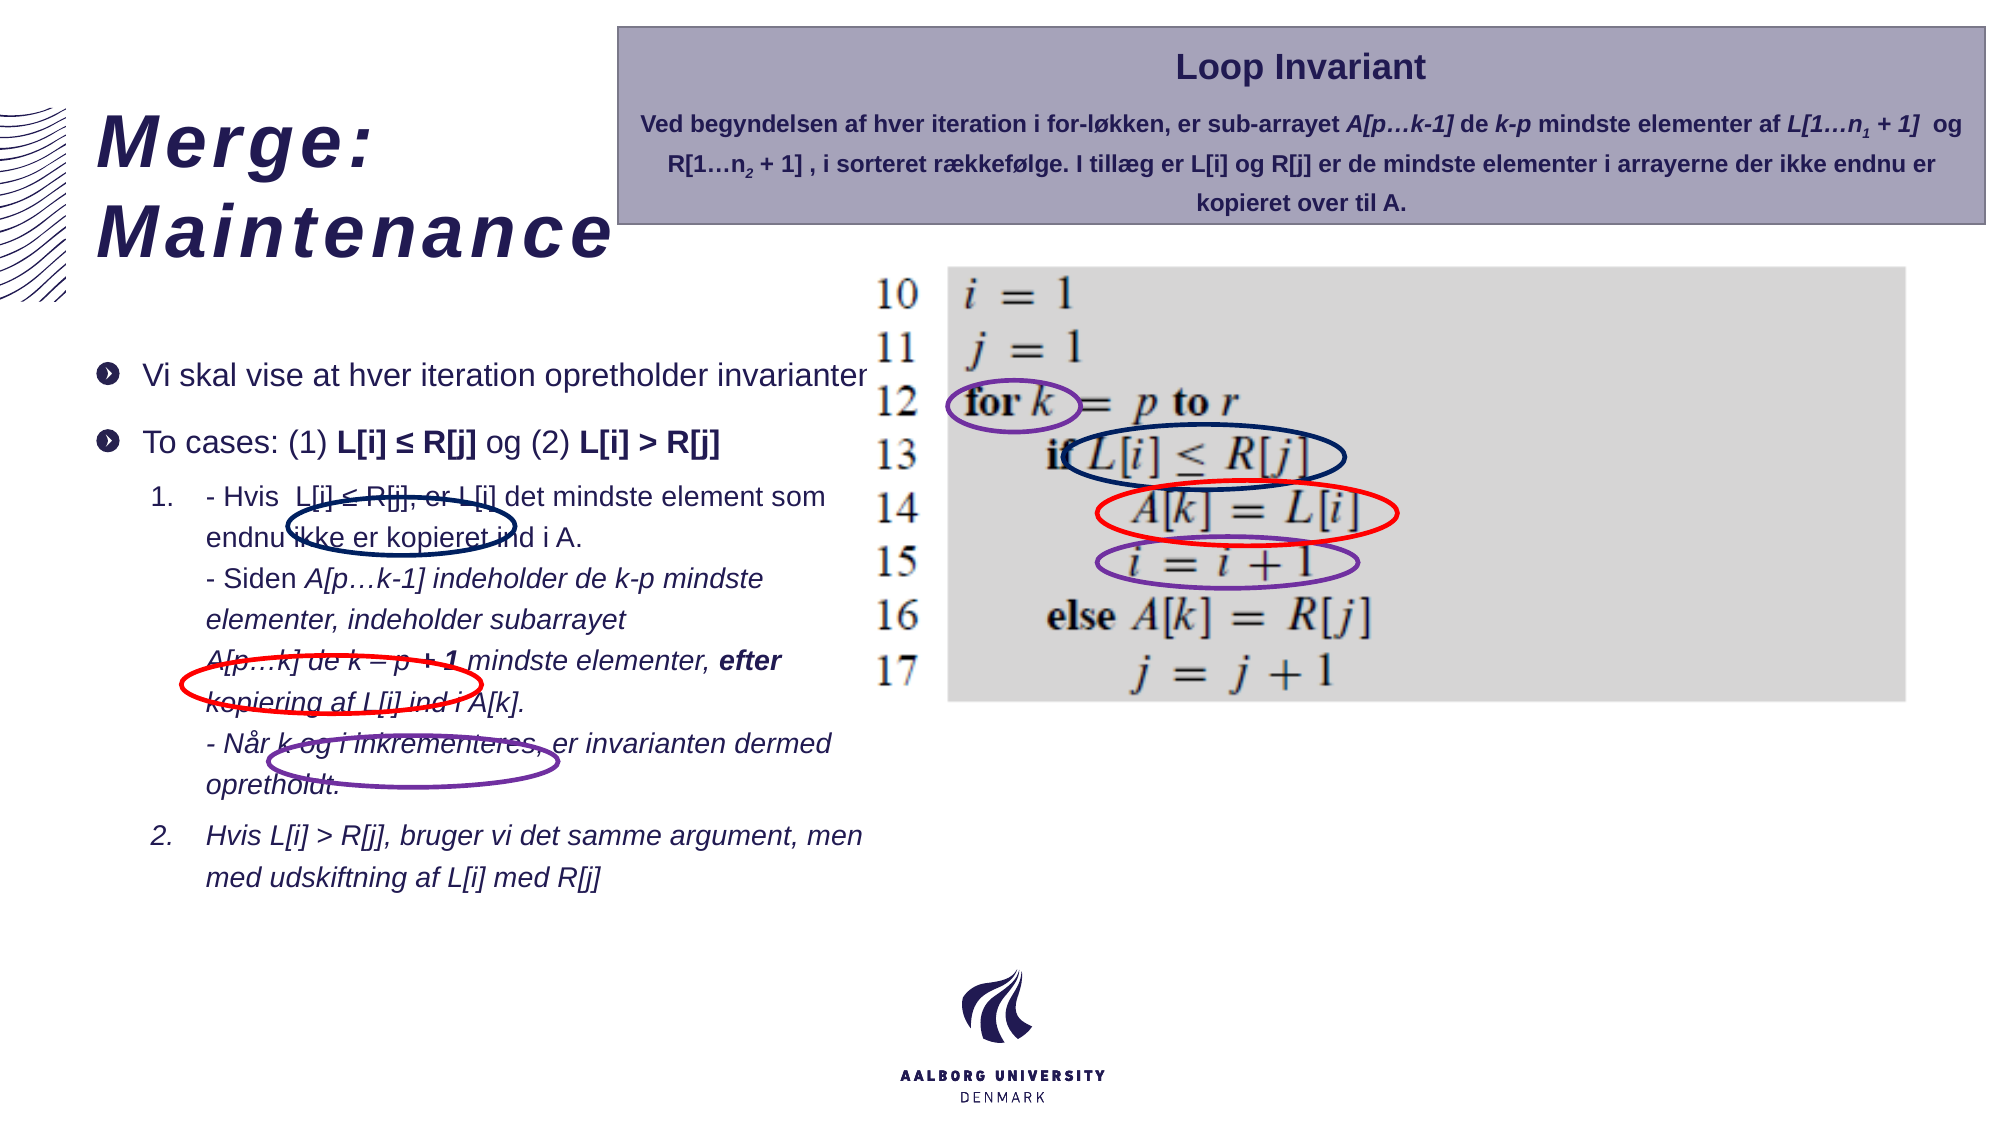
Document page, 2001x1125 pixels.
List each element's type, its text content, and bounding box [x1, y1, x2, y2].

list Vi skal vise at hver iteration opretholder invarianten To cases: (1) L[i] ≤ R[j] og (2) L[i] > R[j] - Hvis L[i] ≤ R[j], er L[i] det mindste element som endnu ikke er kopieret ind i A. - Siden A[p…k-1] indeholder de k-p mindste elementer, indeholder subarrayet A[p…k] de k – p + 1 mindste elementer, efter kopiering af L[i] ind i A[k]. - Når k og i inkrementeres, er invarianten dermed opretholdt. Hvis L[i] > R[j], bruger vi det samme argument, men med udskiftning af L[i] med R[j] [96, 338, 883, 947]
text_box Loop Invariant Ved begyndelsen af hver iteration i for-løkken, er sub-arrayet A[p…k-1] de k-p mindste elementer af L[1…n1 + 1] og R[1…n2 + 1] , i sorteret rækkefølge. I tillæg er L[i] og R[j] er de mindste elementer i arrayerne der ikke endnu er kopieret over til A. [617, 26, 1986, 225]
title Merge: Maintenance [96, 60, 919, 303]
text_box [286, 496, 517, 557]
text_box [267, 734, 560, 789]
text_box [180, 654, 483, 715]
picture [867, 265, 1925, 714]
